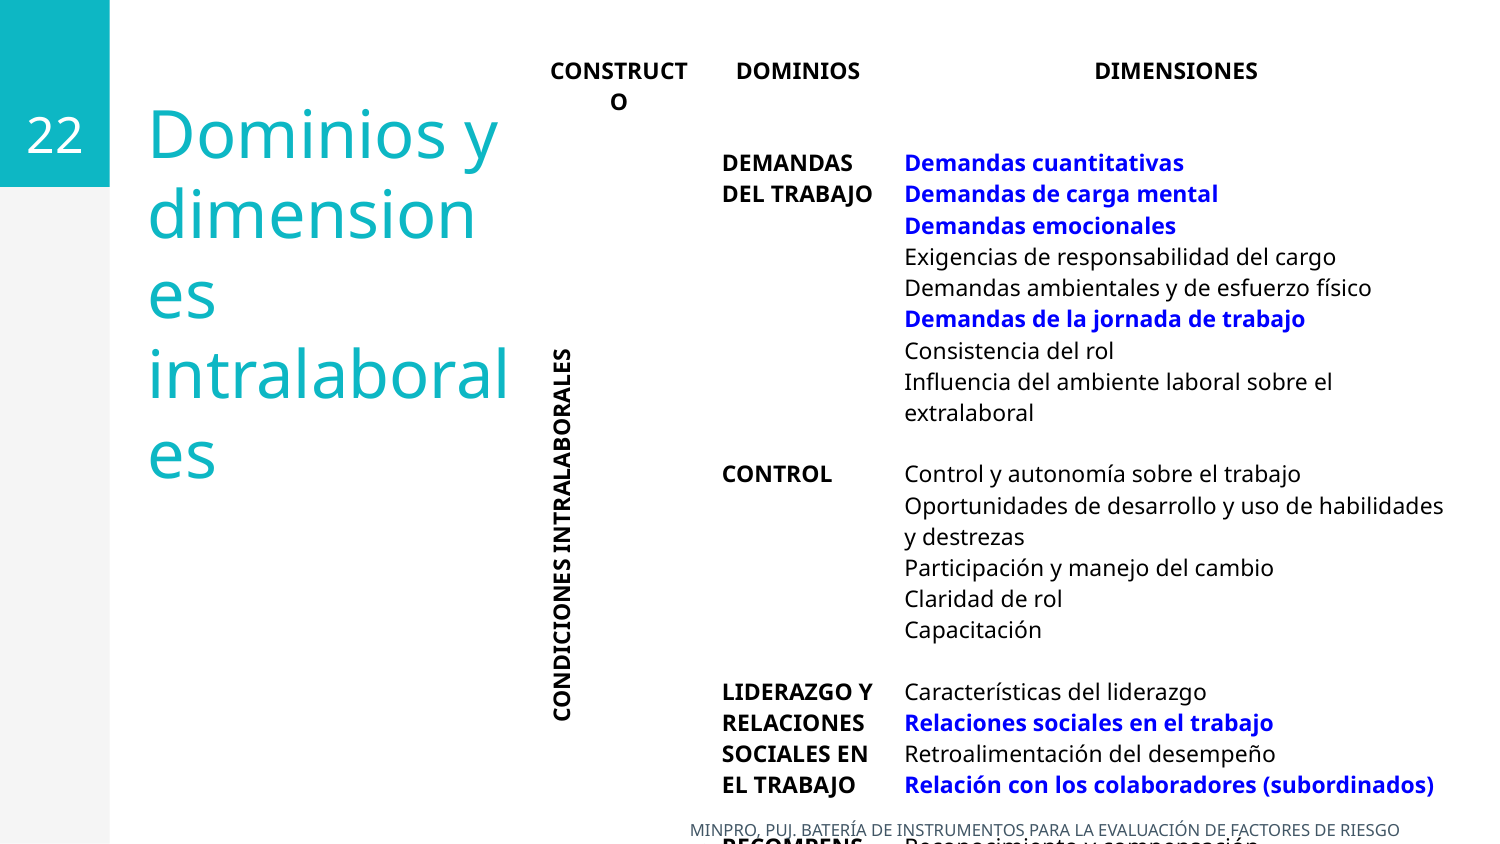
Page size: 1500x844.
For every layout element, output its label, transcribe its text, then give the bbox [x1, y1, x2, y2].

text_box MINPRO, PUJ. BATERÍA DE INSTRUMENTOS PARA LA EVALUACIÓN DE FACTORES DE RIESGO PSICOSOCIAL. 2010 [674, 812, 1500, 844]
table_cell LIDERAZGO Y RELACIONES SOCIALES EN EL TRABAJO [707, 661, 889, 812]
table_header CONSTRUCTO [531, 40, 707, 132]
table_cell CONTROL [707, 443, 889, 661]
table_cell DEMANDAS DEL TRABAJO [707, 132, 889, 443]
table_header DOMINIOS [707, 40, 889, 132]
table_cell Control y autonomía sobre el trabajo Oportunidades de desarrollo y uso de habilidades y destrezas Participación y manejo del cambio Claridad de rol Capacitación [889, 443, 1463, 661]
text_box Dominios y dimensiones intralaborales [132, 223, 531, 507]
table_cell Demandas cuantitativas Demandas de carga mental Demandas emocionales Exigencias de responsabilidad del cargo Demandas ambientales y de esfuerzo físico Demandas de la jornada de trabajo Consistencia del rol Influencia del ambiente laboral sobre el extralaboral [889, 132, 1463, 443]
table_cell CONDICIONES INTRALABORALES [531, 132, 707, 844]
text_box 22 [0, 0, 110, 187]
table_header DIMENSIONES [889, 40, 1463, 132]
table_cell Características del liderazgo Relaciones sociales en el trabajo Retroalimentación del desempeño Relación con los colaboradores (subordinados) [889, 661, 1463, 812]
